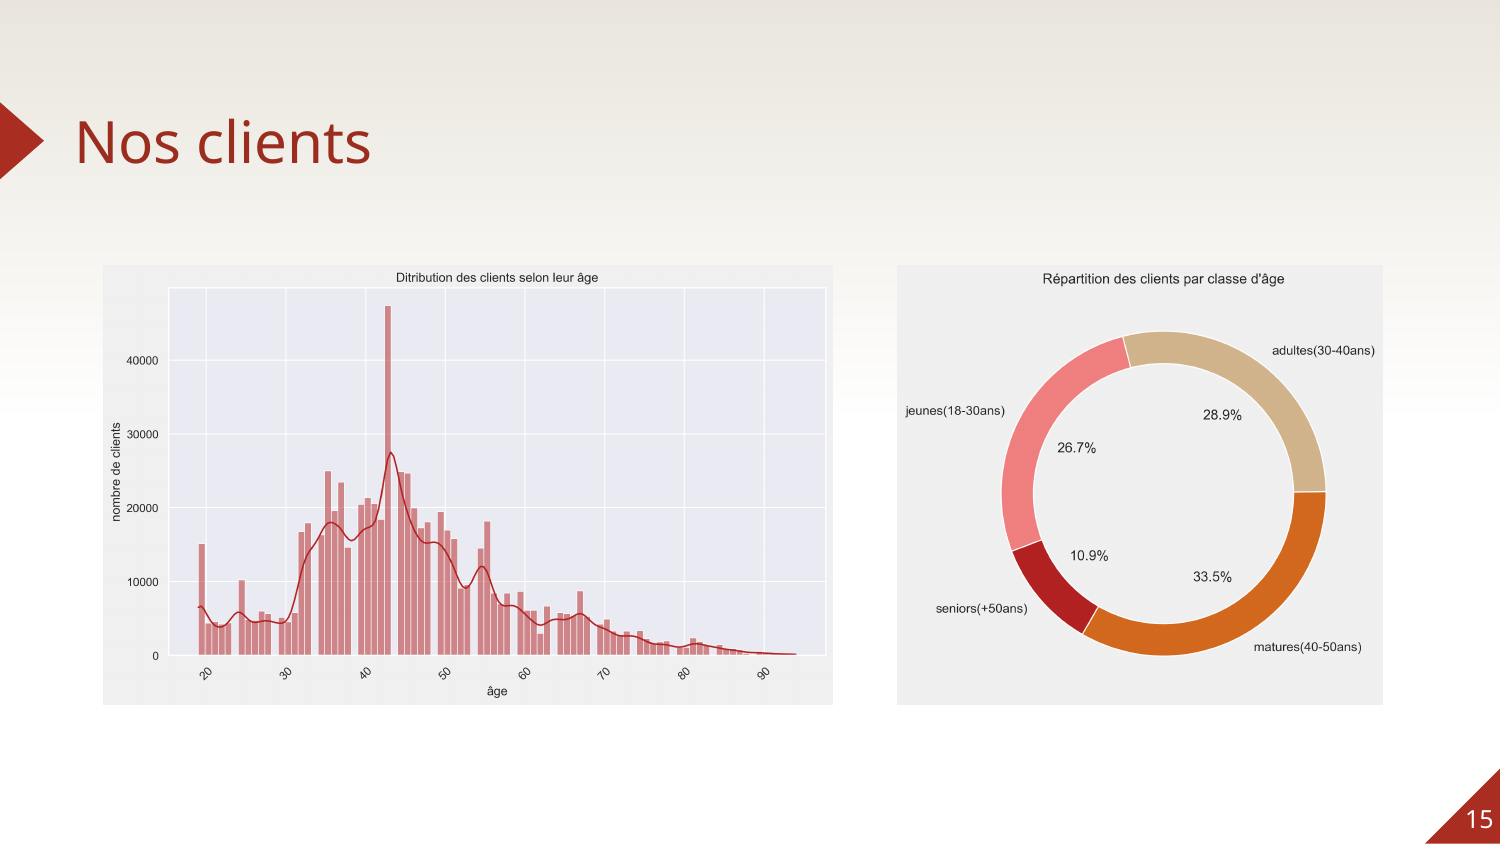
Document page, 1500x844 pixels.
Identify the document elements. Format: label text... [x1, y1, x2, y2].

title Nos clients [74, 118, 1311, 297]
picture [102, 264, 834, 705]
slide_number 15 [1418, 760, 1494, 838]
picture [897, 264, 1383, 705]
